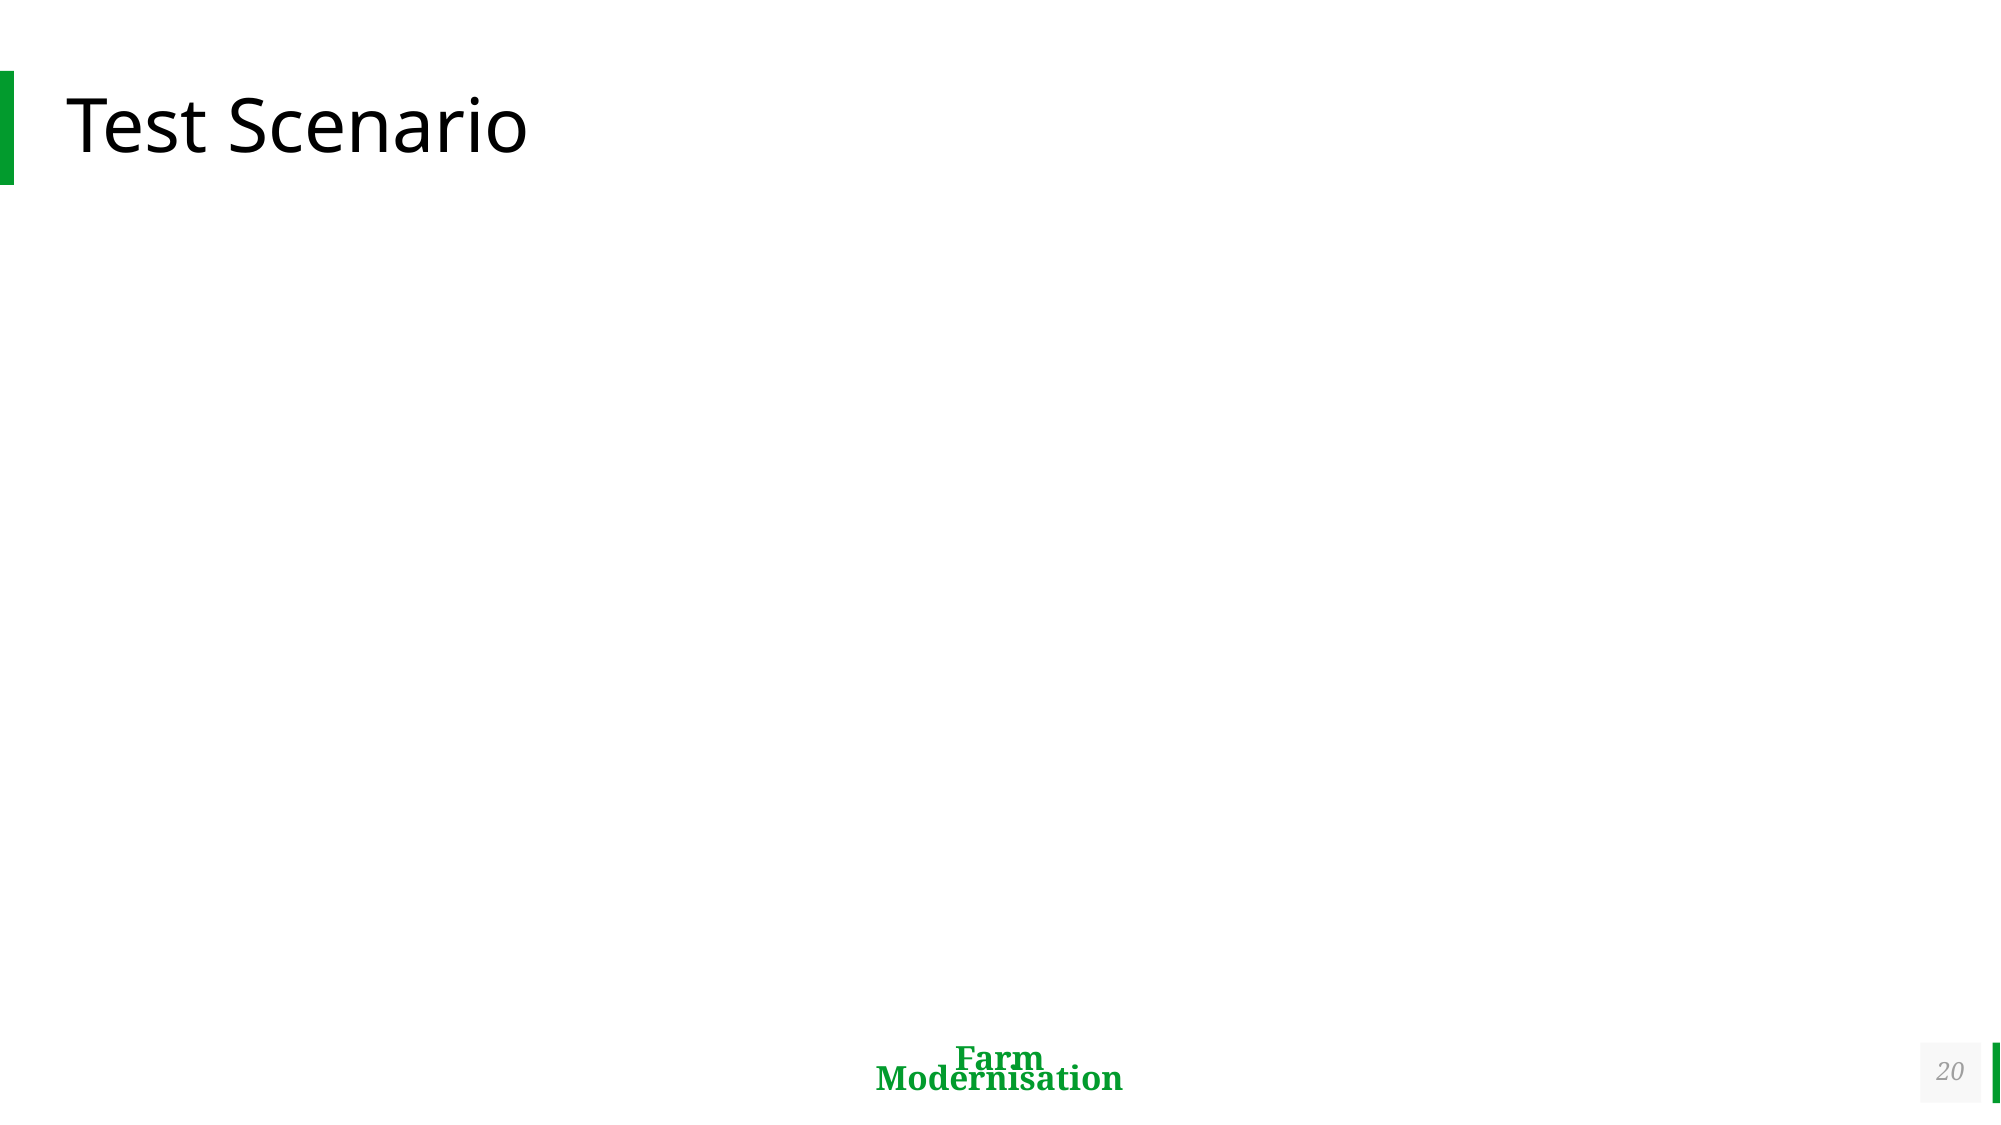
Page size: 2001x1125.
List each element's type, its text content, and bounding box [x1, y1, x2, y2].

slide_number 20 [1920, 1042, 1982, 1103]
text_box Test Scenario [51, 69, 1494, 175]
